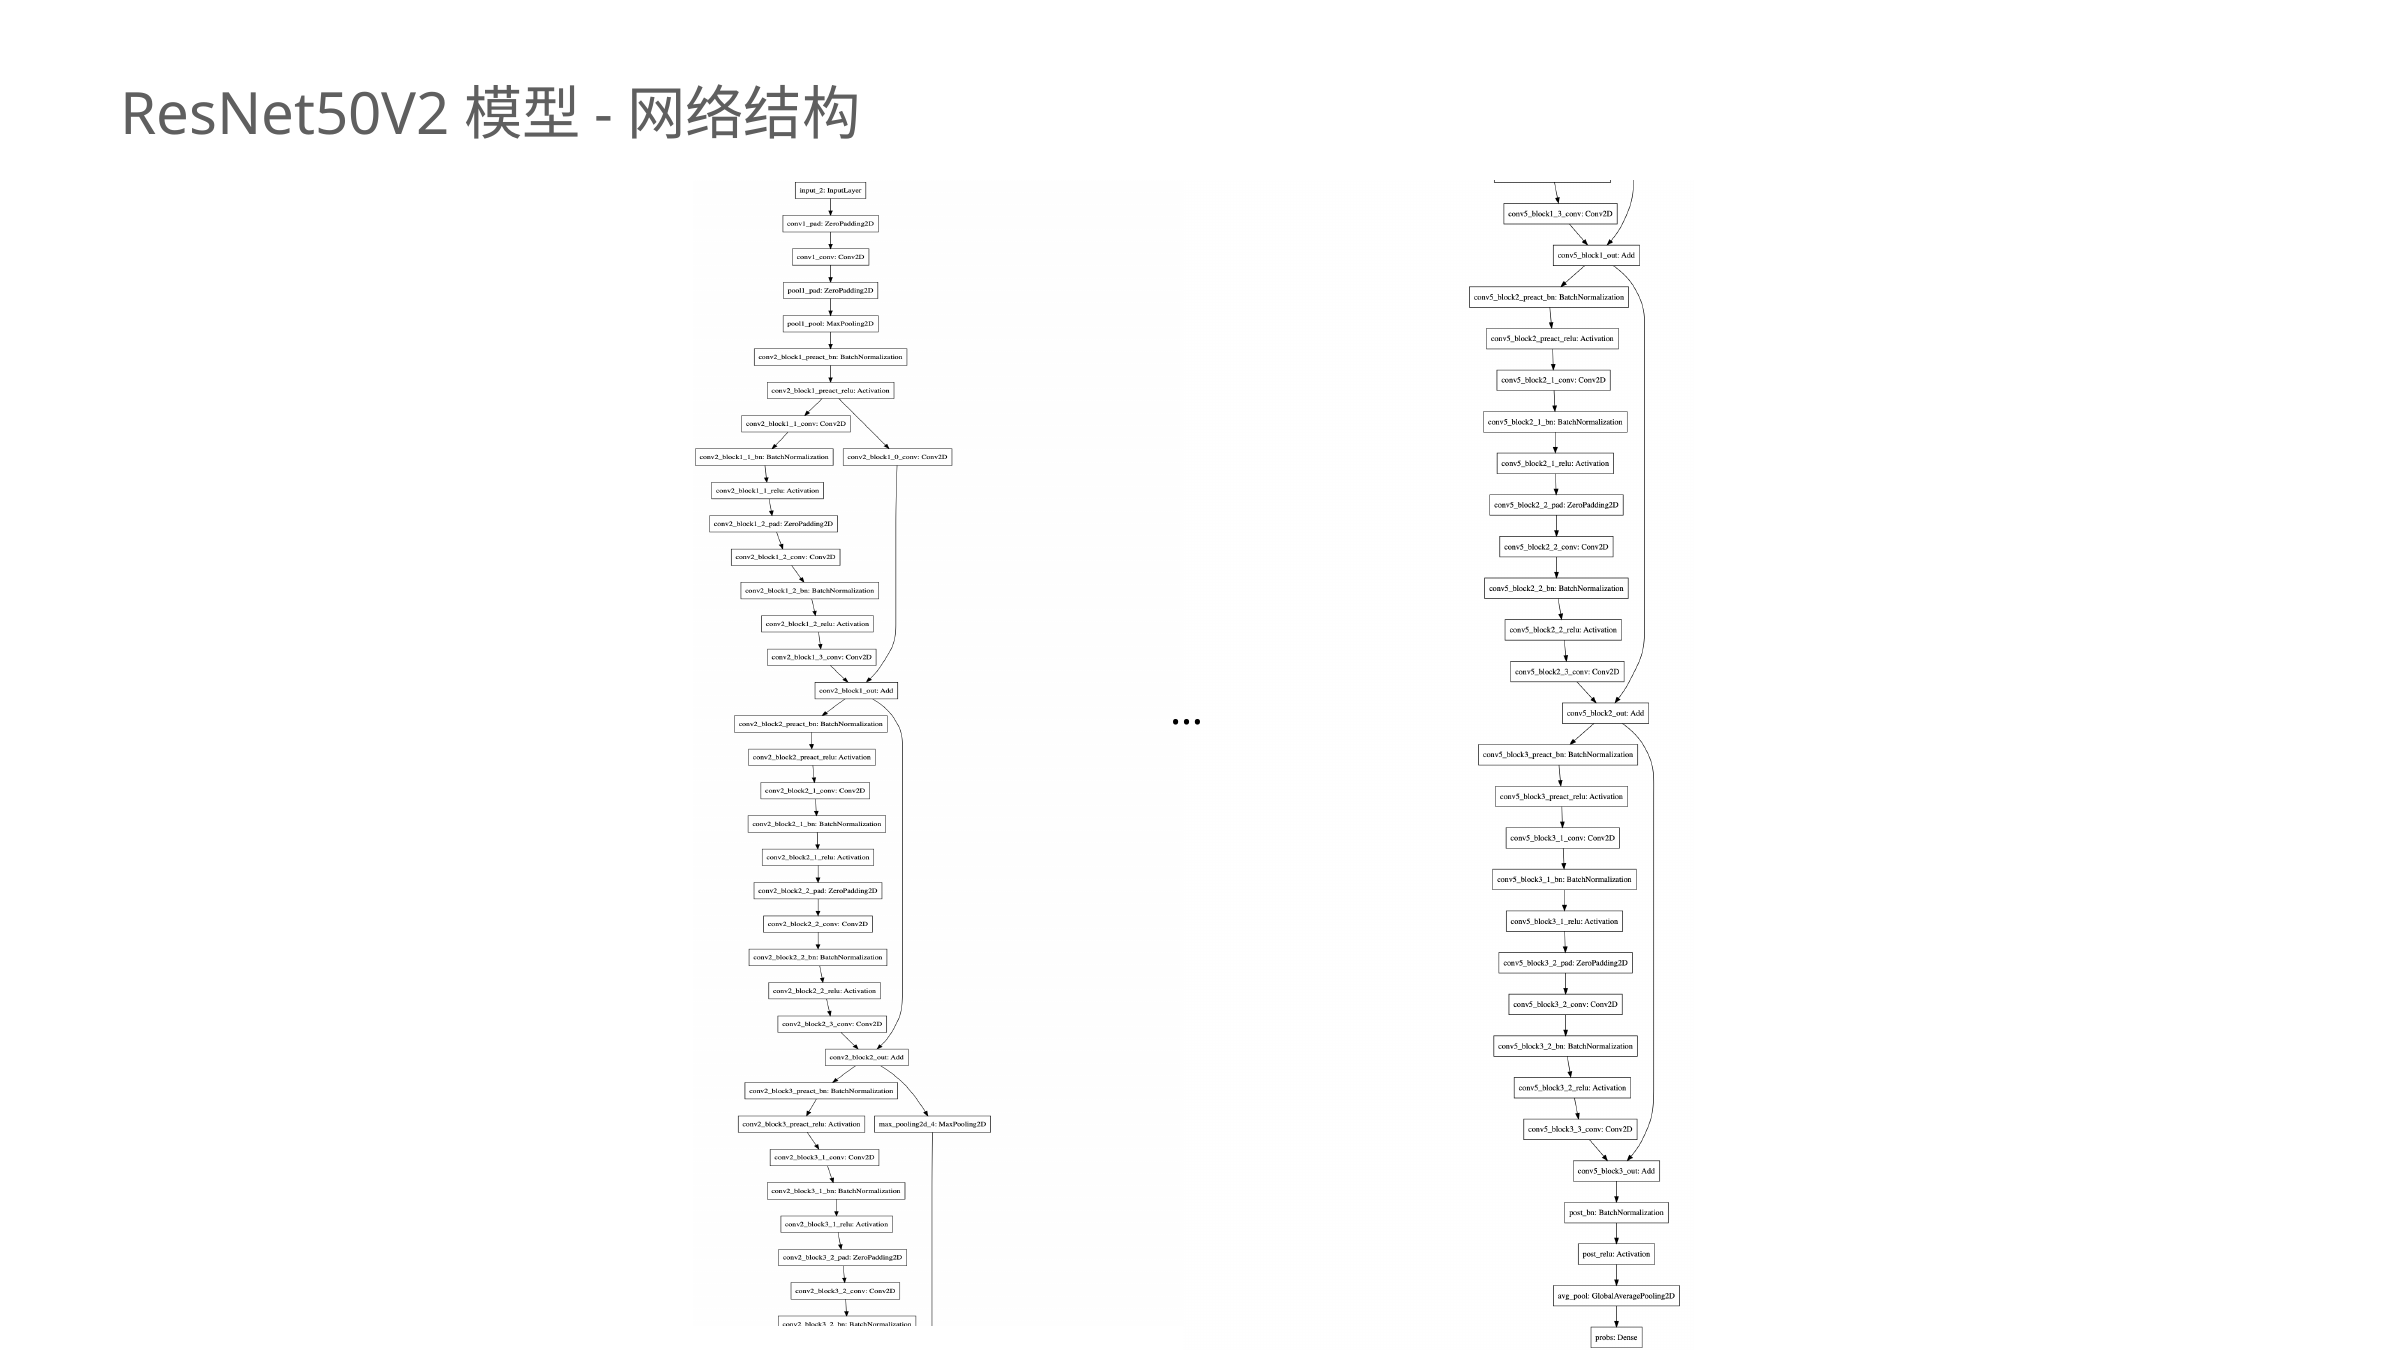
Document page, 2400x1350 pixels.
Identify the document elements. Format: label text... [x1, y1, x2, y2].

text_box ResNet50V2模型-网络结构 [107, 64, 1950, 180]
picture [693, 179, 1694, 1350]
